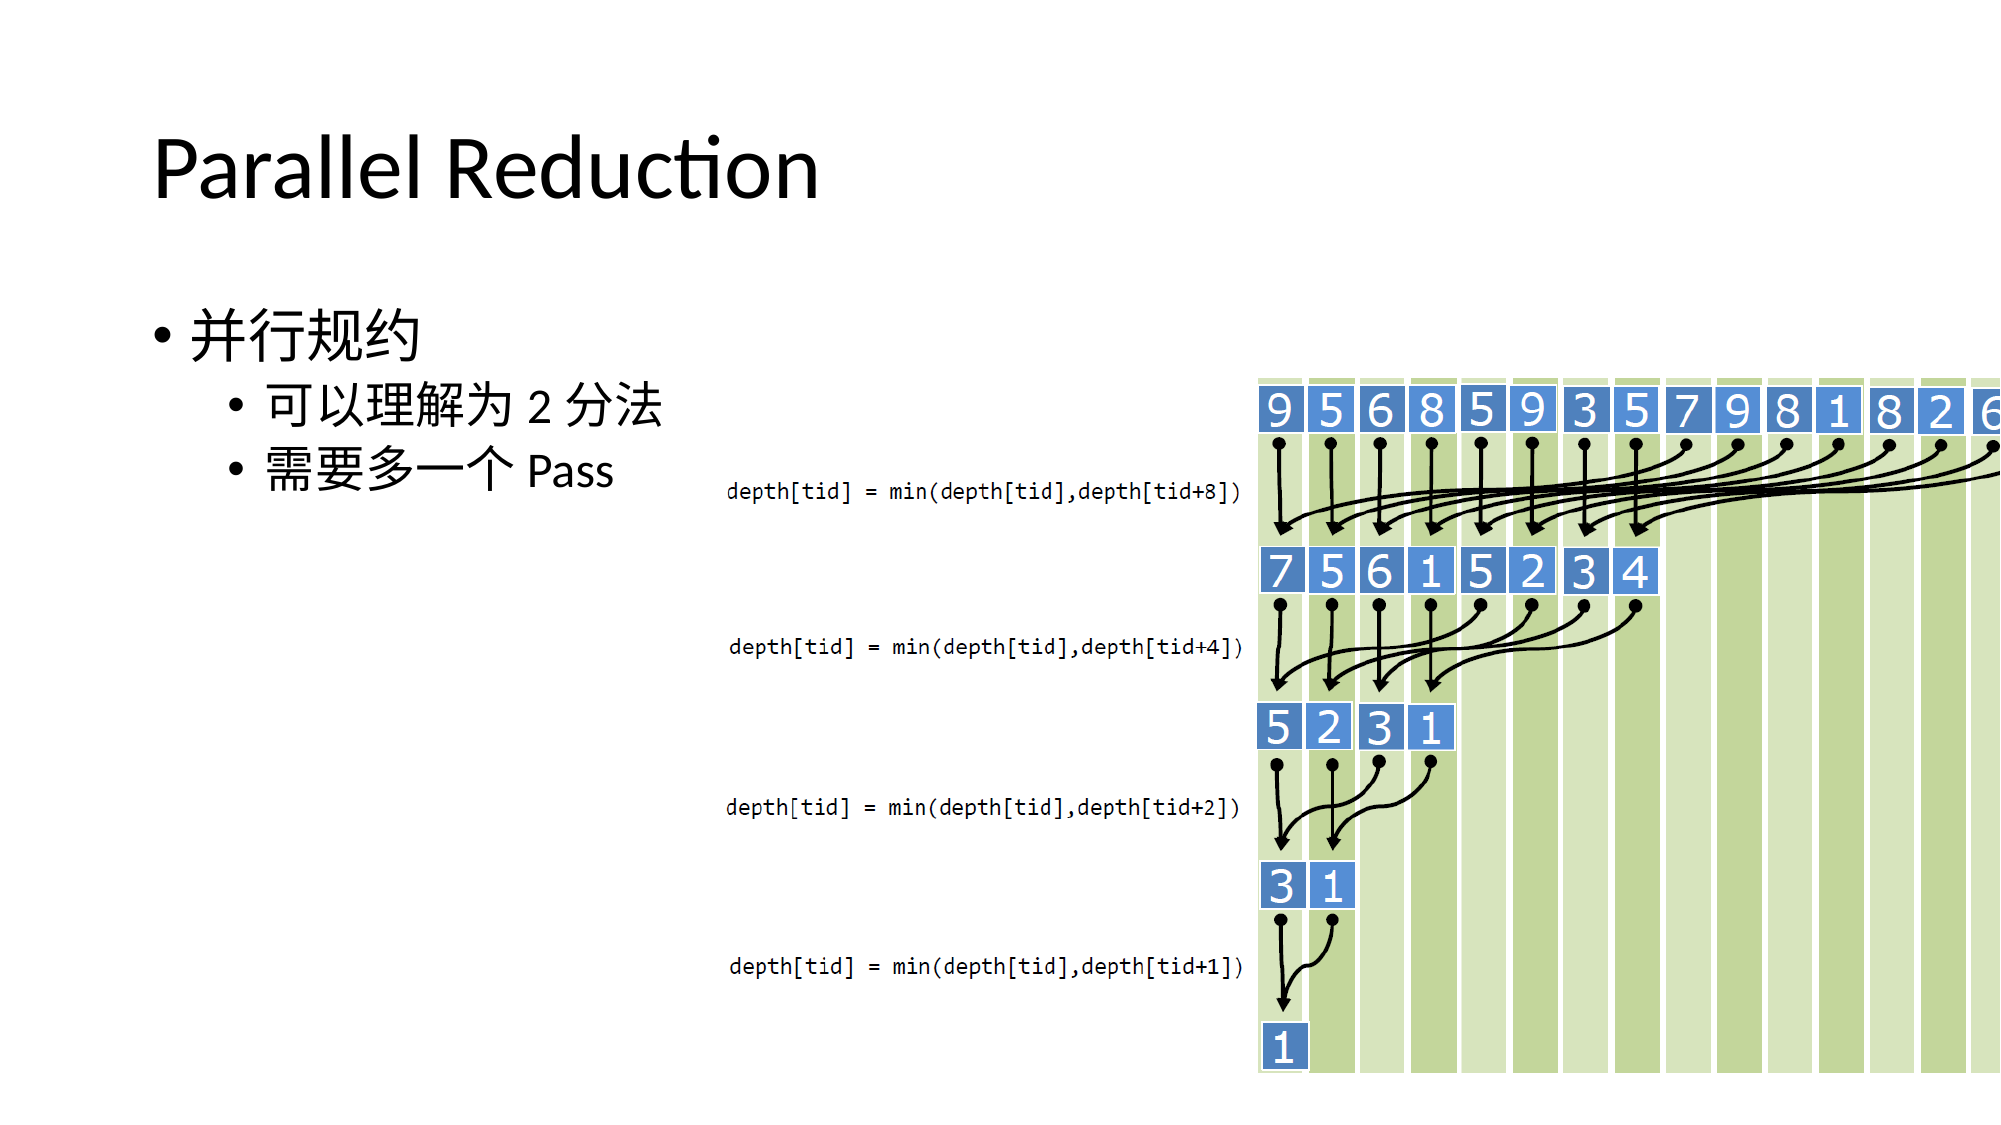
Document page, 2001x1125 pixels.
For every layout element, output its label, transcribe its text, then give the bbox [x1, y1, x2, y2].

title Parallel Reduction [137, 59, 1863, 278]
picture [665, 343, 2000, 1088]
list 并行规约 可以理解为2分法 需要多一个Pass [137, 299, 1863, 1014]
